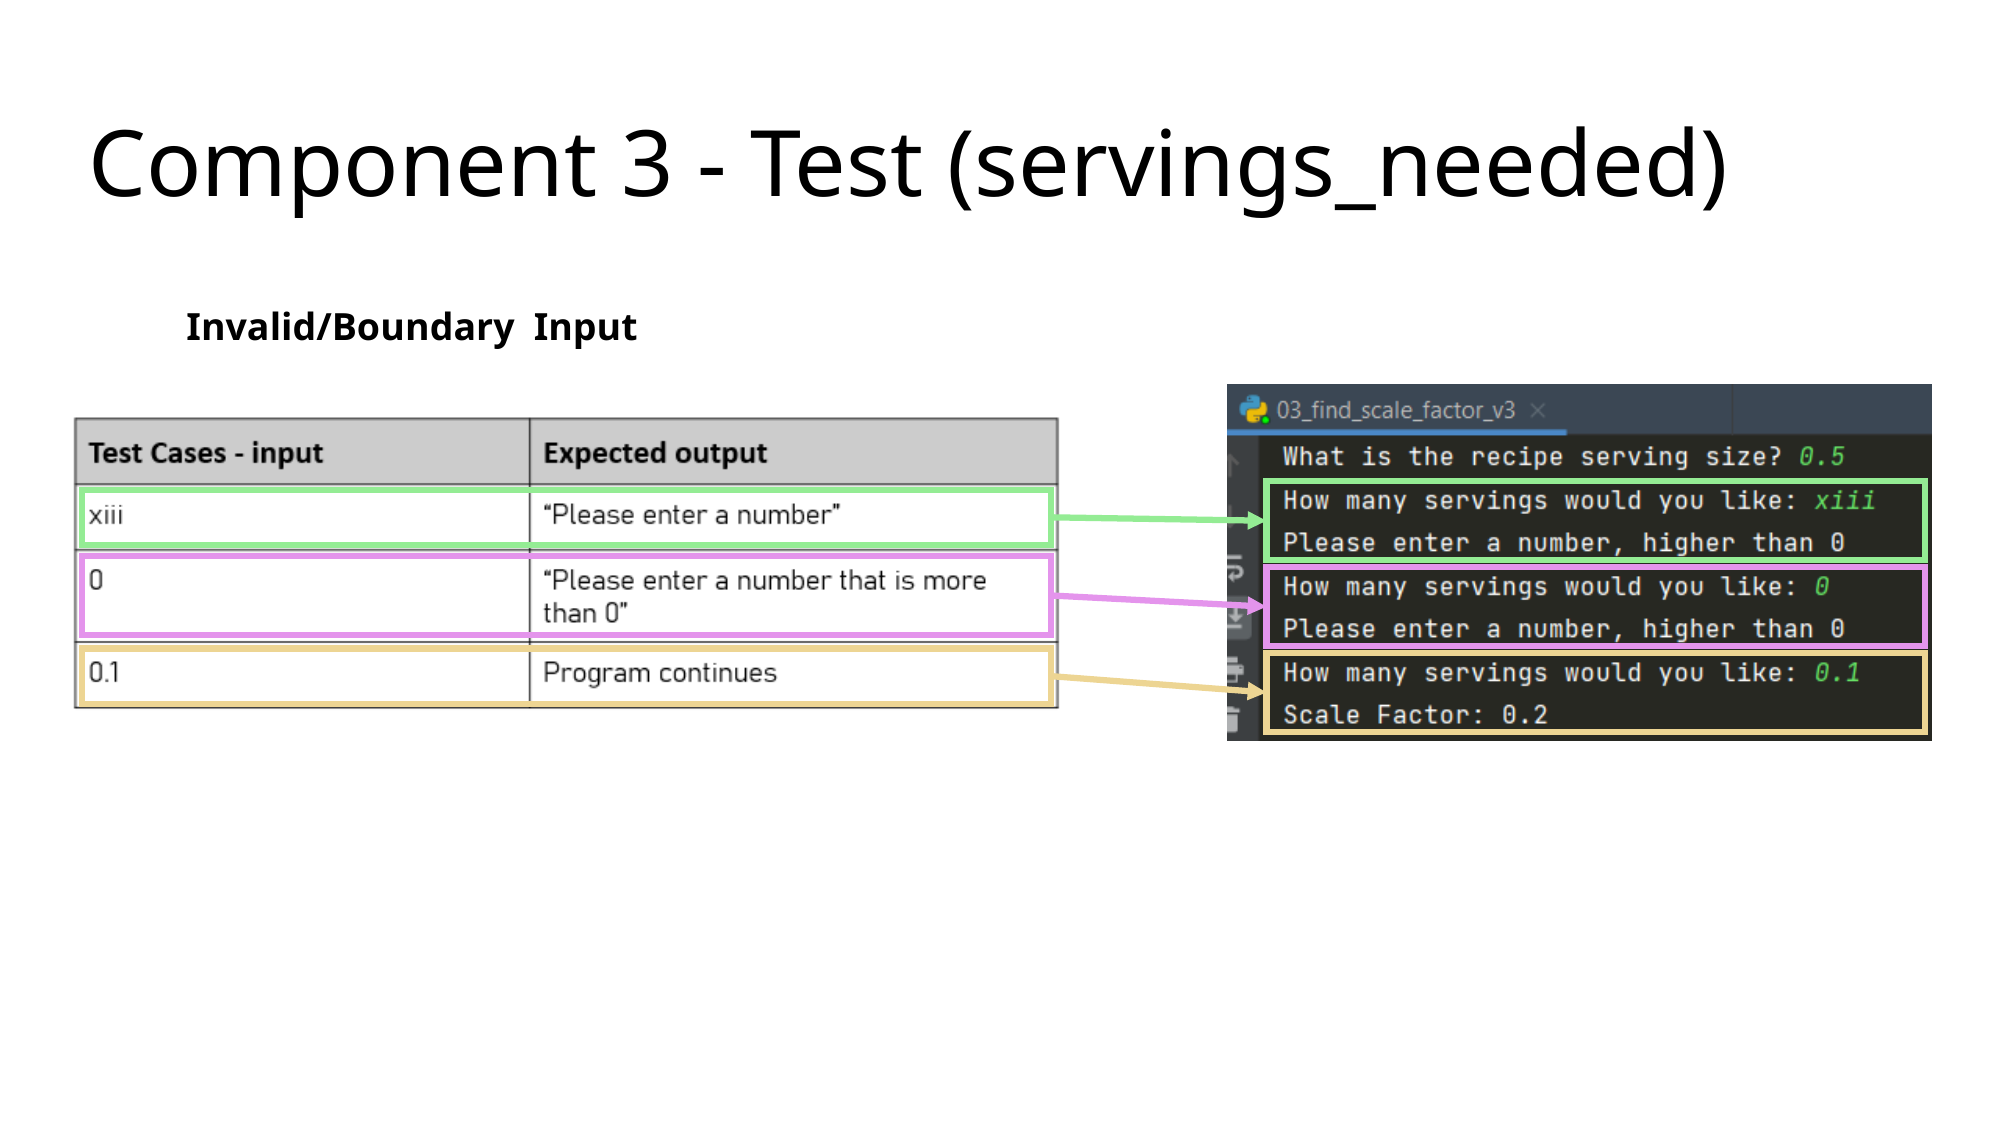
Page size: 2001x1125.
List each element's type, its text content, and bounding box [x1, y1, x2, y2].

title Component 3 - Test (servings_needed) [68, 97, 1932, 223]
text_box Invalid/Boundary Input [171, 295, 1829, 356]
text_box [68, 384, 1932, 741]
